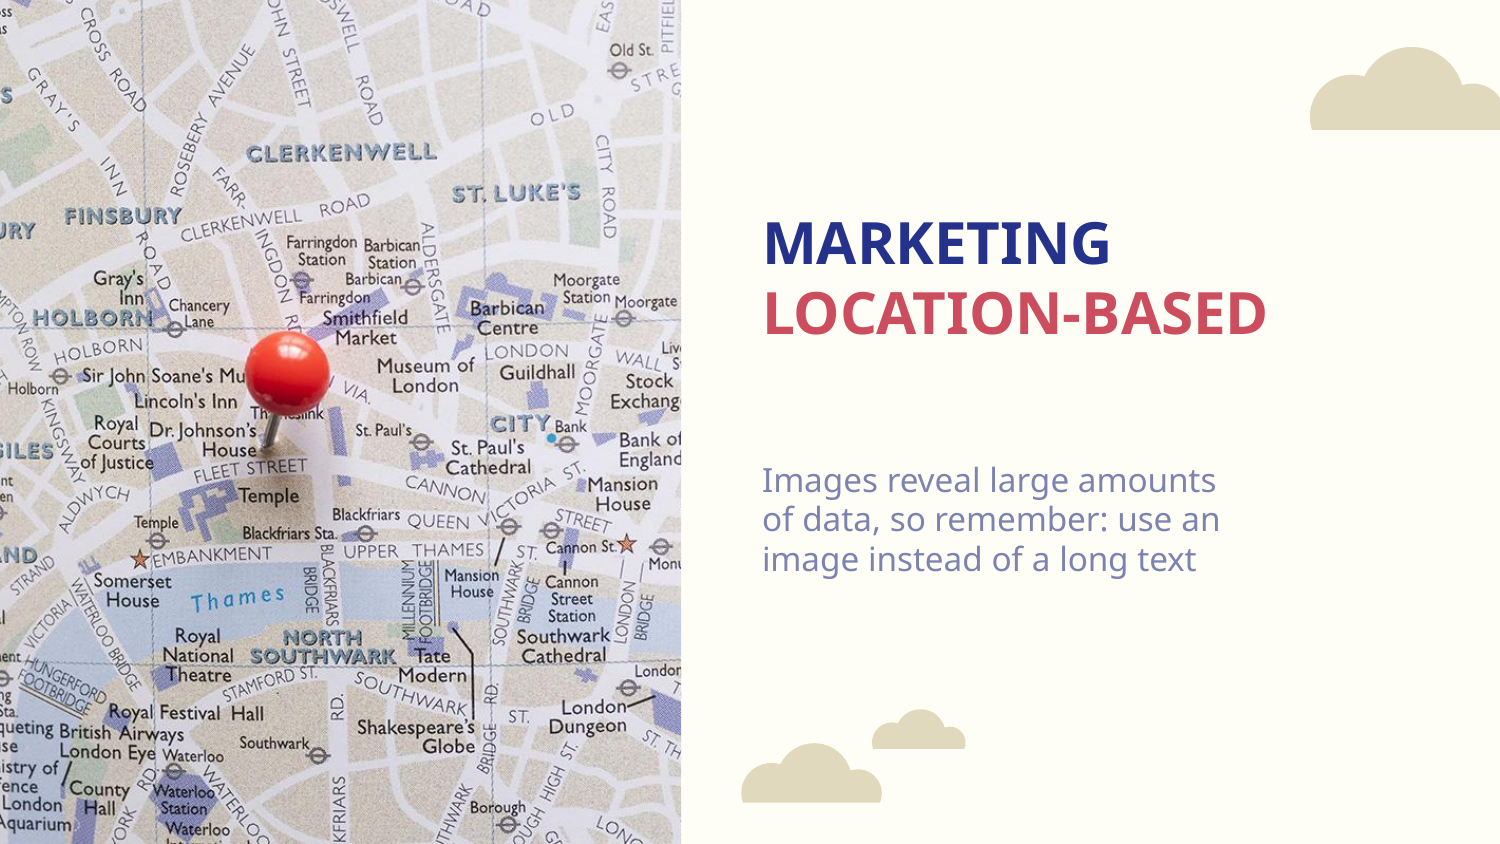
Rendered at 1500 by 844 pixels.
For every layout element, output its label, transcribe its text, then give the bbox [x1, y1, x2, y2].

picture [0, 0, 682, 844]
title MARKETING LOCATION-BASED [747, 190, 1333, 433]
subtitle Images reveal large amounts of data, so remember: use an image instead of a long text [747, 443, 1258, 607]
